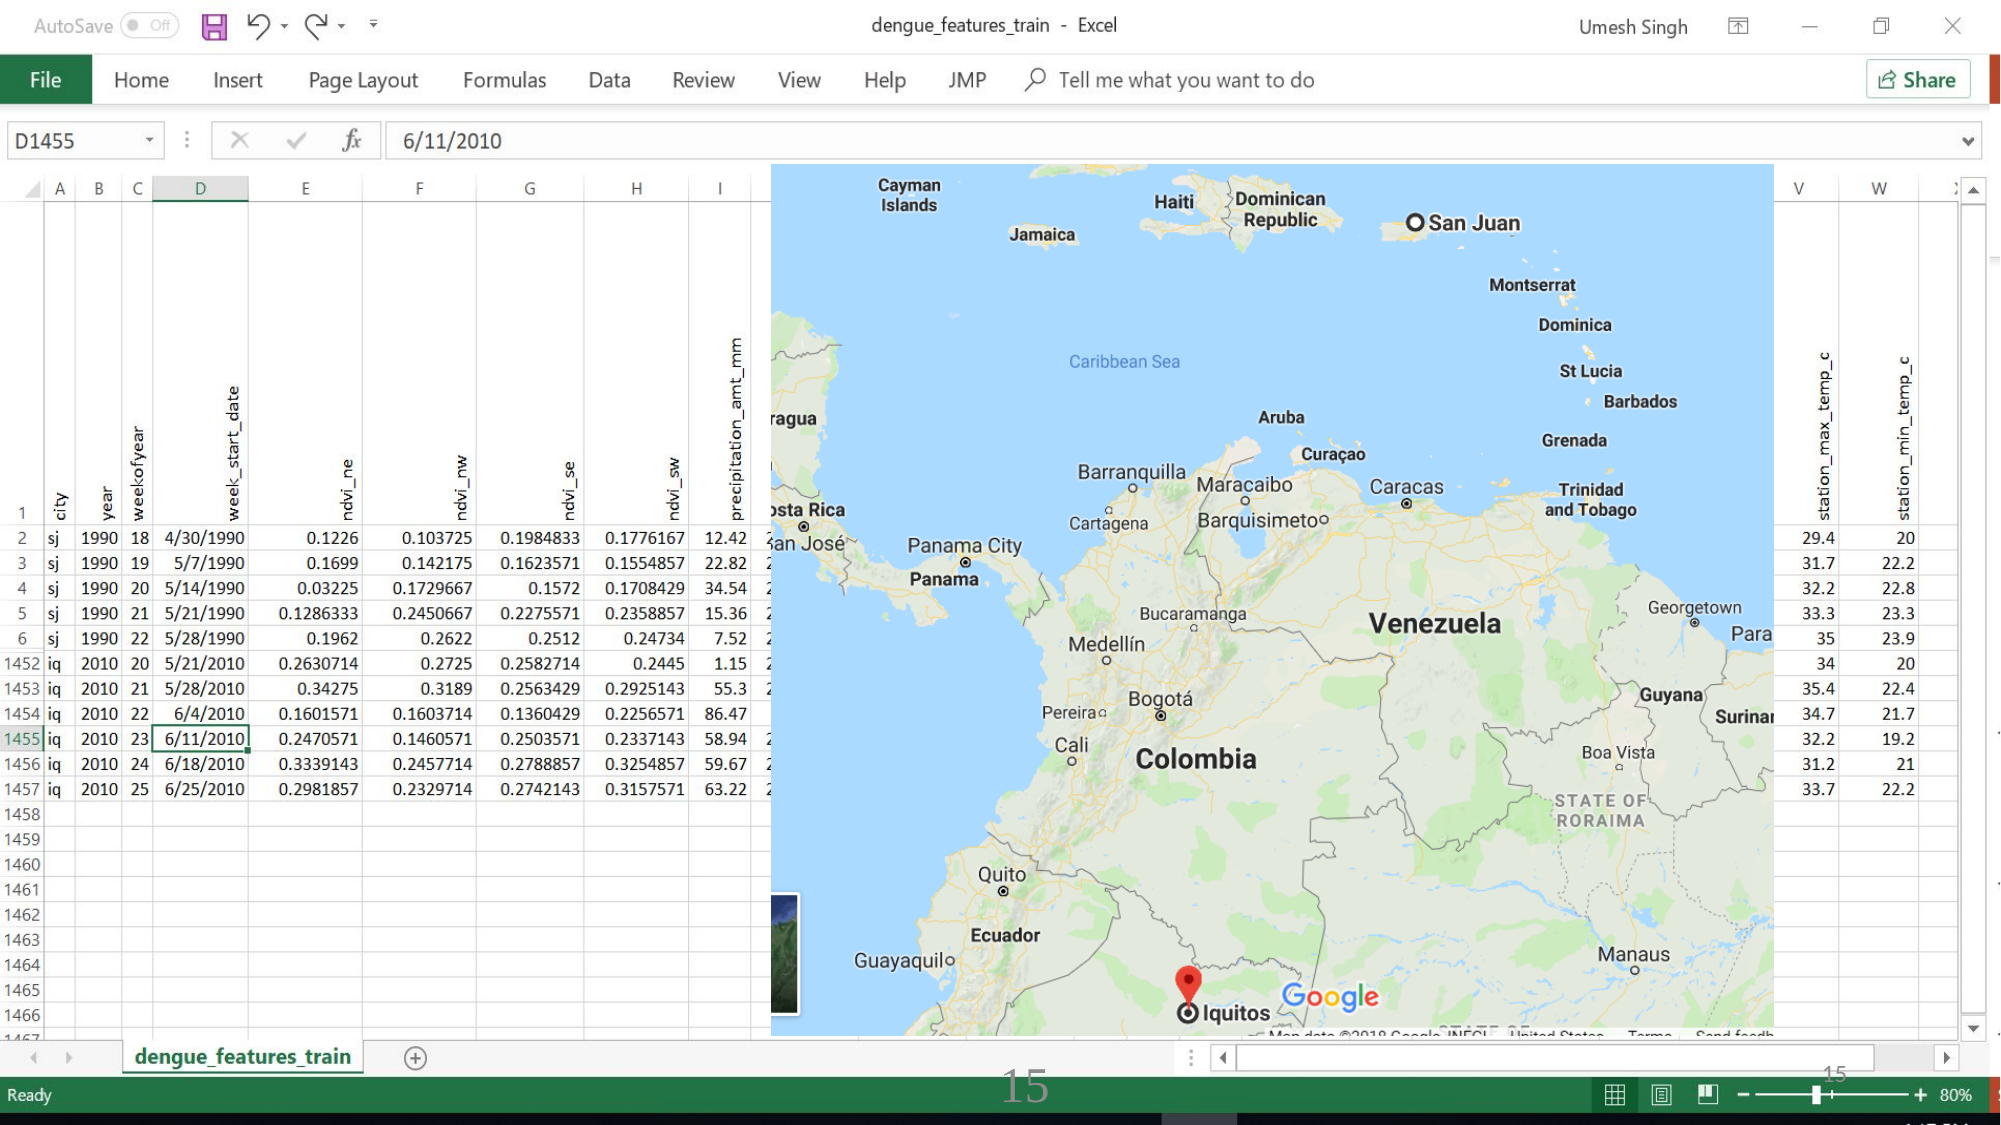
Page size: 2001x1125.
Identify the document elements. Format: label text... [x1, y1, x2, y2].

slide_number 15 [1412, 1042, 1863, 1103]
text_box 15 [614, 1052, 1065, 1113]
picture [0, 0, 2001, 1125]
